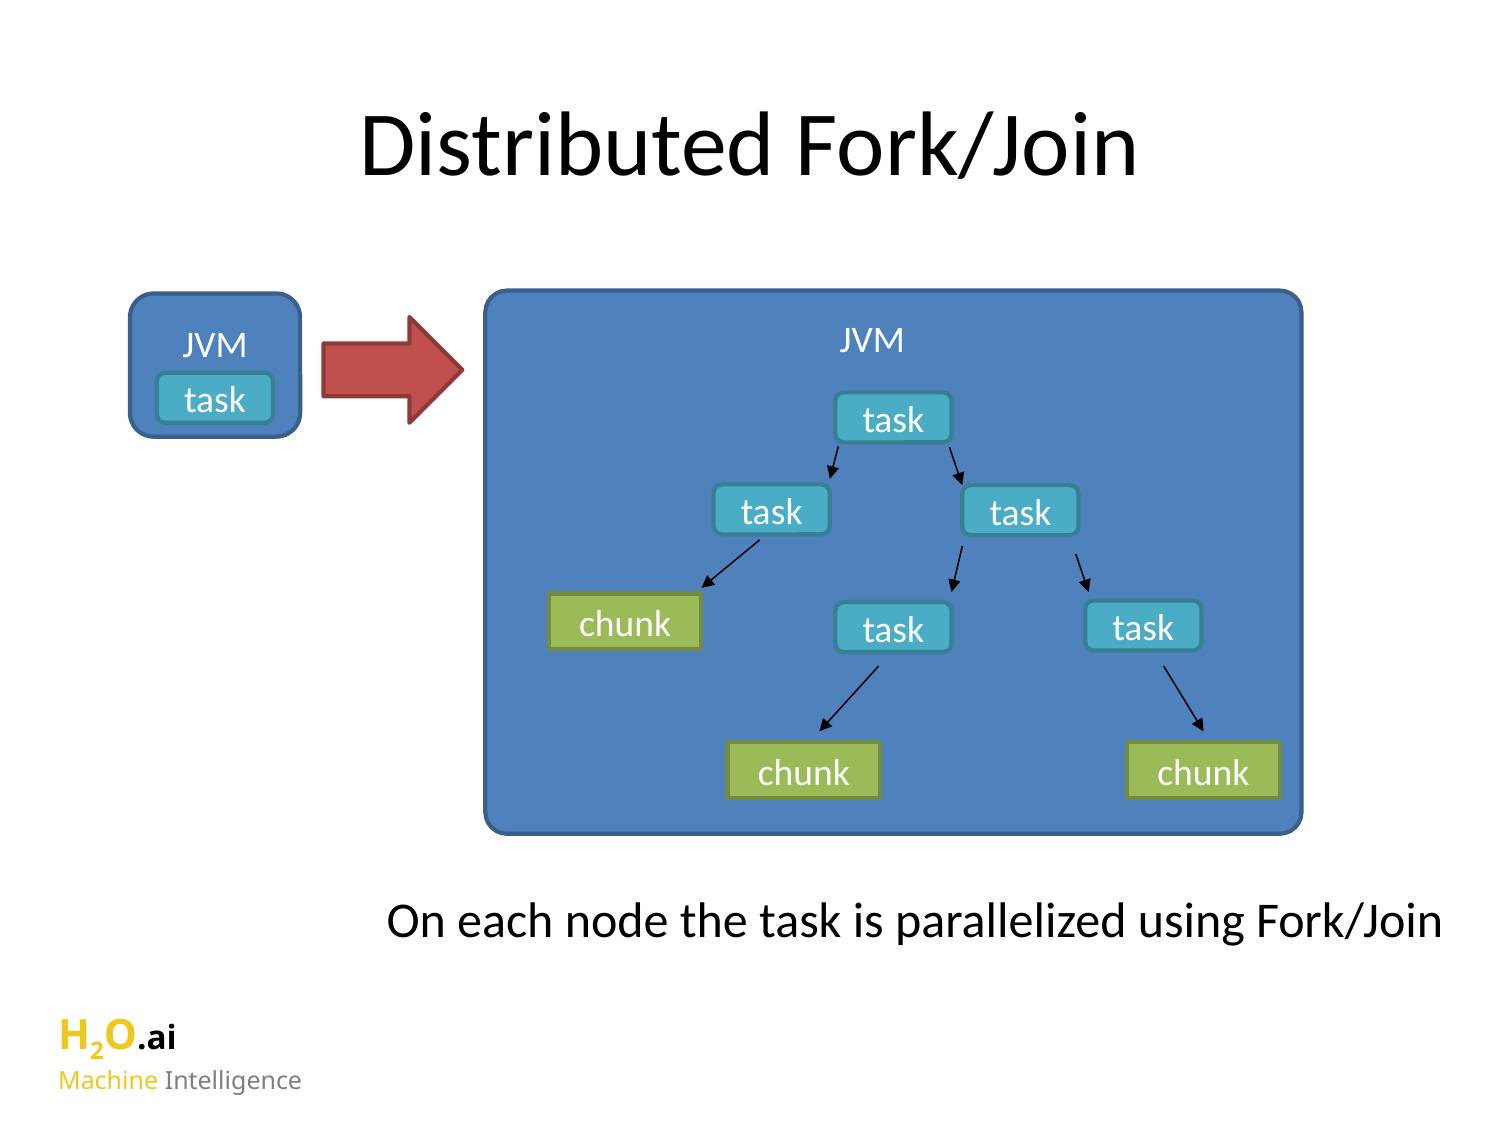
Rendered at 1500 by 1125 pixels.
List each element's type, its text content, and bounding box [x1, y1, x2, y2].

text_box JVM [127, 291, 303, 439]
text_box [829, 446, 839, 479]
text_box chunk [725, 740, 882, 800]
text_box task [833, 599, 954, 655]
text_box chunk [547, 591, 703, 651]
text_box task [833, 390, 954, 445]
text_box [1075, 553, 1089, 593]
text_box chunk [1125, 740, 1282, 800]
title Distributed Fork/Join [75, 45, 1425, 233]
text_box [321, 315, 465, 425]
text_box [951, 545, 963, 593]
text_box task [154, 370, 276, 425]
text_box task [711, 482, 832, 537]
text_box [819, 665, 879, 732]
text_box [1163, 665, 1204, 732]
text_box H2O.ai Machine Intelligence [43, 977, 1234, 1125]
text_box On each node the task is parallelized using Fork/Join [371, 880, 1459, 955]
text_box task [960, 483, 1081, 538]
text_box task [1083, 598, 1204, 653]
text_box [949, 446, 963, 486]
text_box JVM [483, 288, 1304, 836]
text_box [701, 539, 760, 589]
